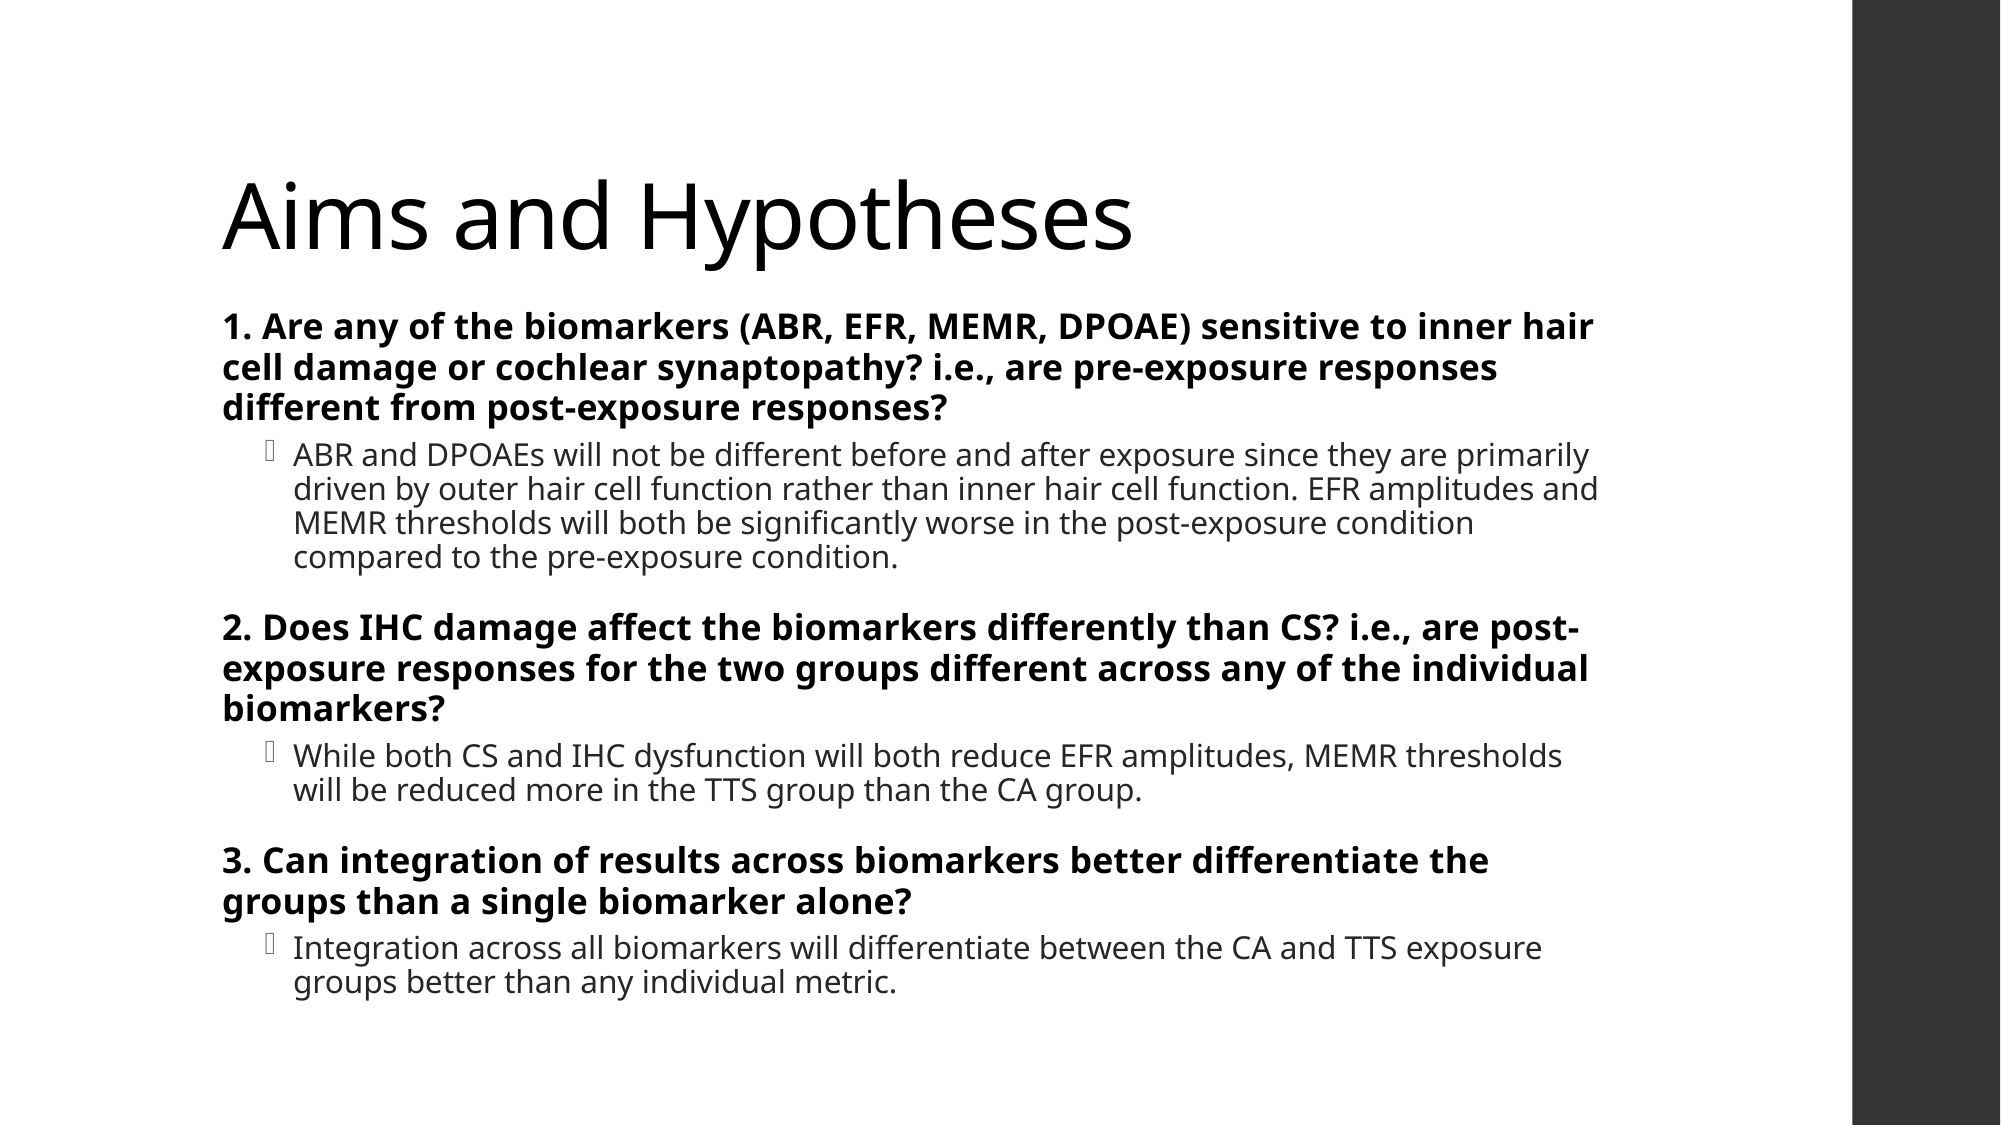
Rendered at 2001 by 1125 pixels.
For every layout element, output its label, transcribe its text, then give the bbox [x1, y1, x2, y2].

title Aims and Hypotheses [206, 60, 1797, 278]
list 1. Are any of the biomarkers (ABR, EFR, MEMR, DPOAE) sensitive to inner hair cell damage or cochlear synaptopathy? i.e., are pre-exposure responses different from post-exposure responses? ABR and DPOAEs will not be different before and after exposure since they are primarily driven by outer hair cell function rather than inner hair cell function. EFR amplitudes and MEMR thresholds will both be significantly worse in the post-exposure condition compared to the pre-exposure condition. 2. Does IHC damage affect the biomarkers differently than CS? i.e., are post-exposure responses for the two groups different across any of the individual biomarkers? While both CS and IHC dysfunction will both reduce EFR amplitudes, MEMR thresholds will be reduced more in the TTS group than the CA group. 3. Can integration of results across biomarkers better differentiate the groups than a single biomarker alone? Integration across all biomarkers will differentiate between the CA and TTS exposure groups better than any individual metric. [206, 299, 1617, 1014]
